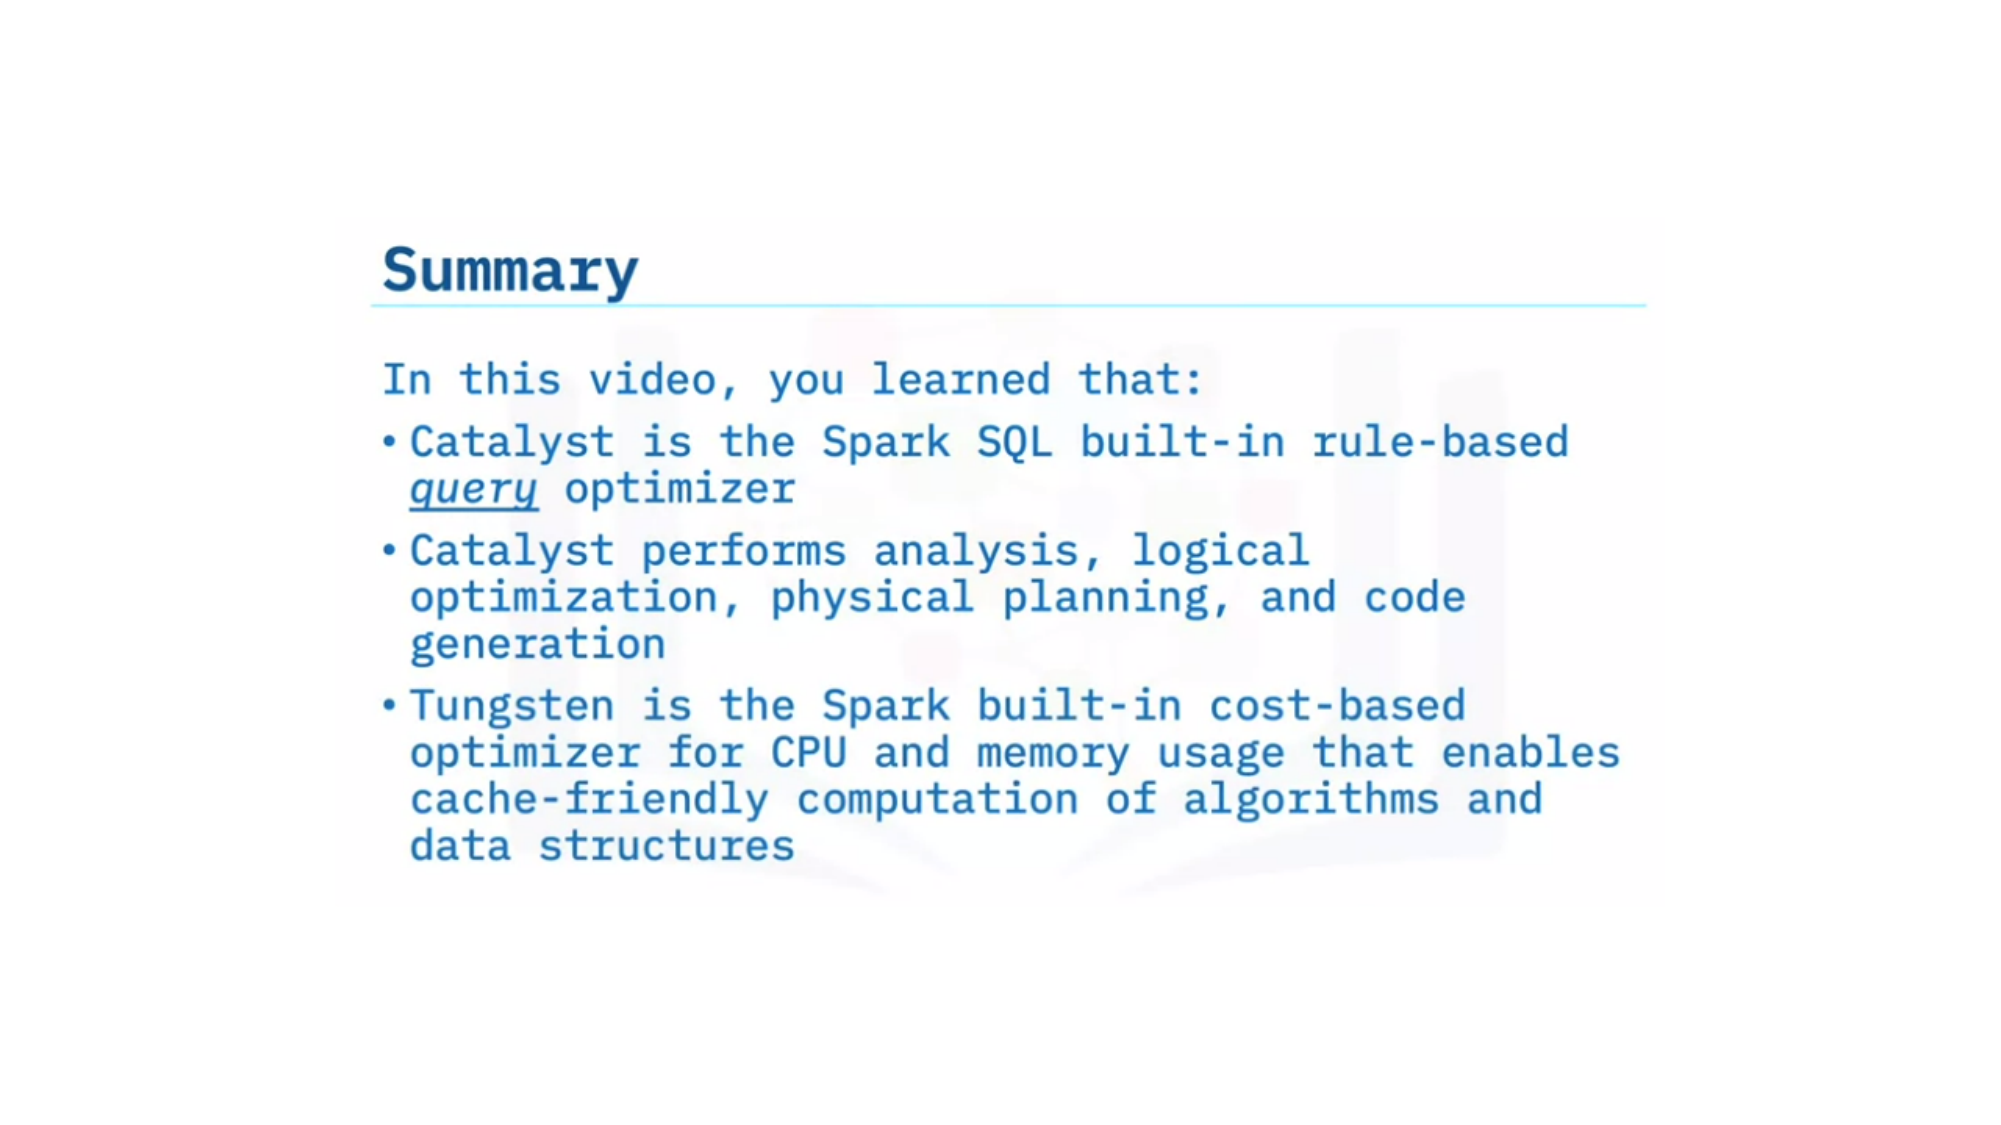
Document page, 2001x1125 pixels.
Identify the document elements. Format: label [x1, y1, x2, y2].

picture [335, 217, 1665, 907]
